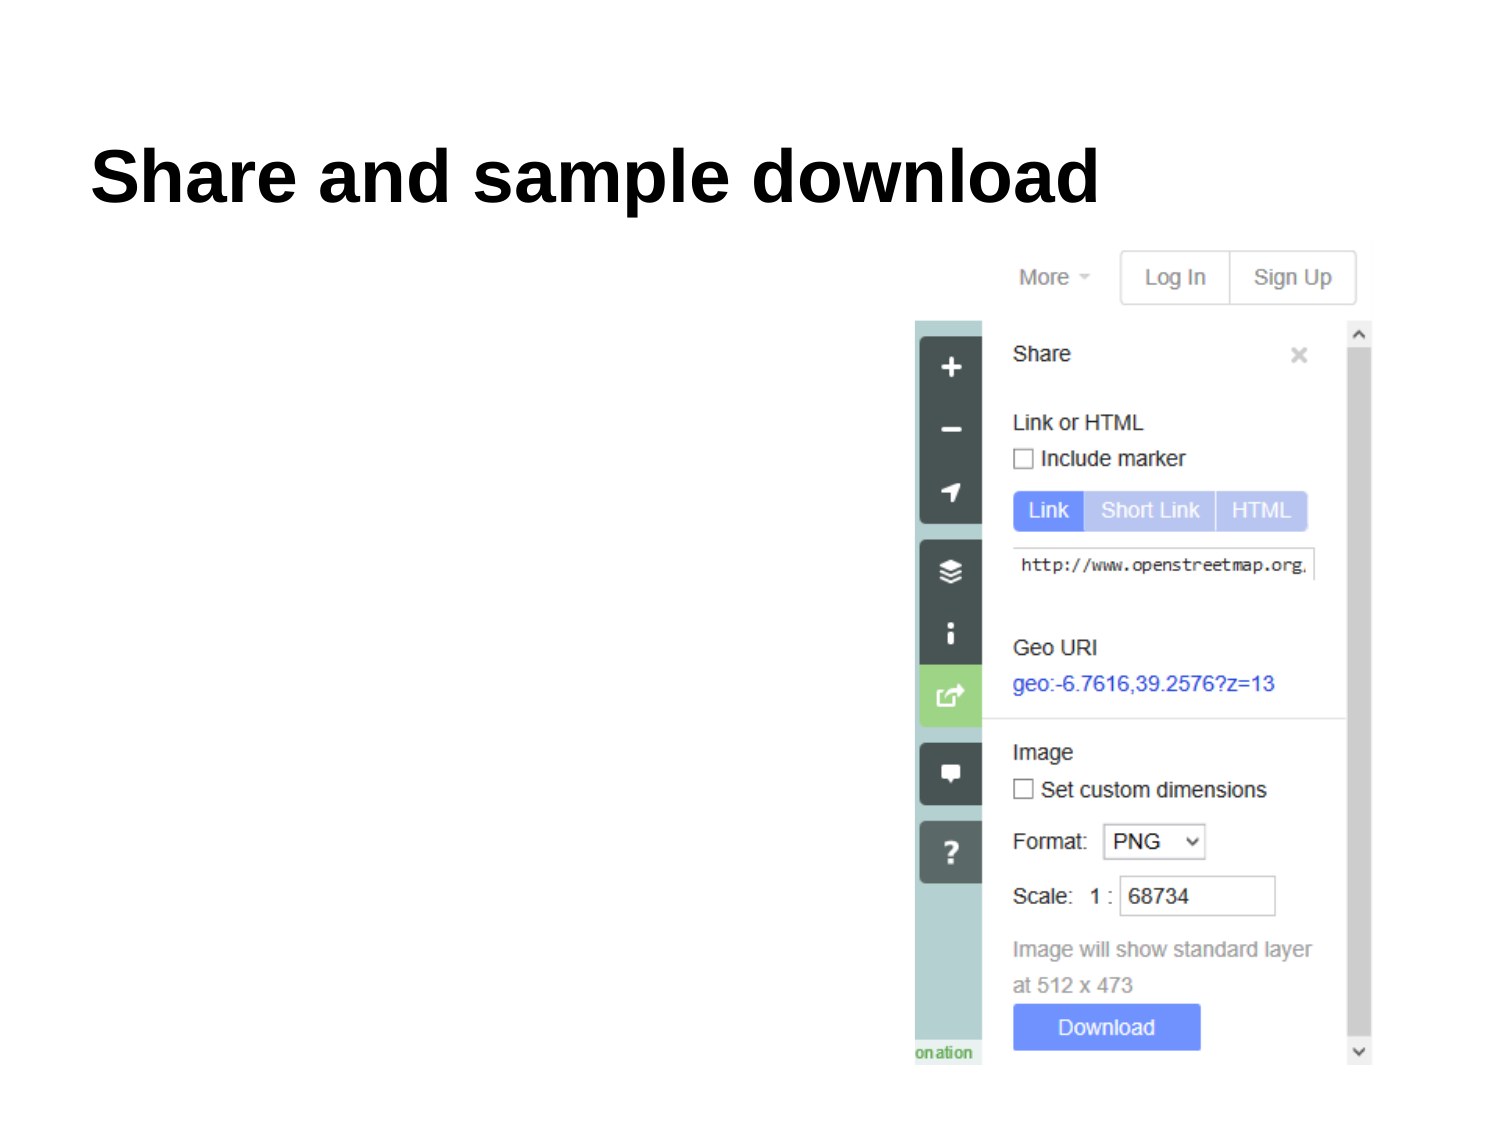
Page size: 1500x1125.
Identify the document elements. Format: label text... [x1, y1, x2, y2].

picture [914, 234, 1374, 1066]
title Share and sample download [75, 45, 1425, 233]
